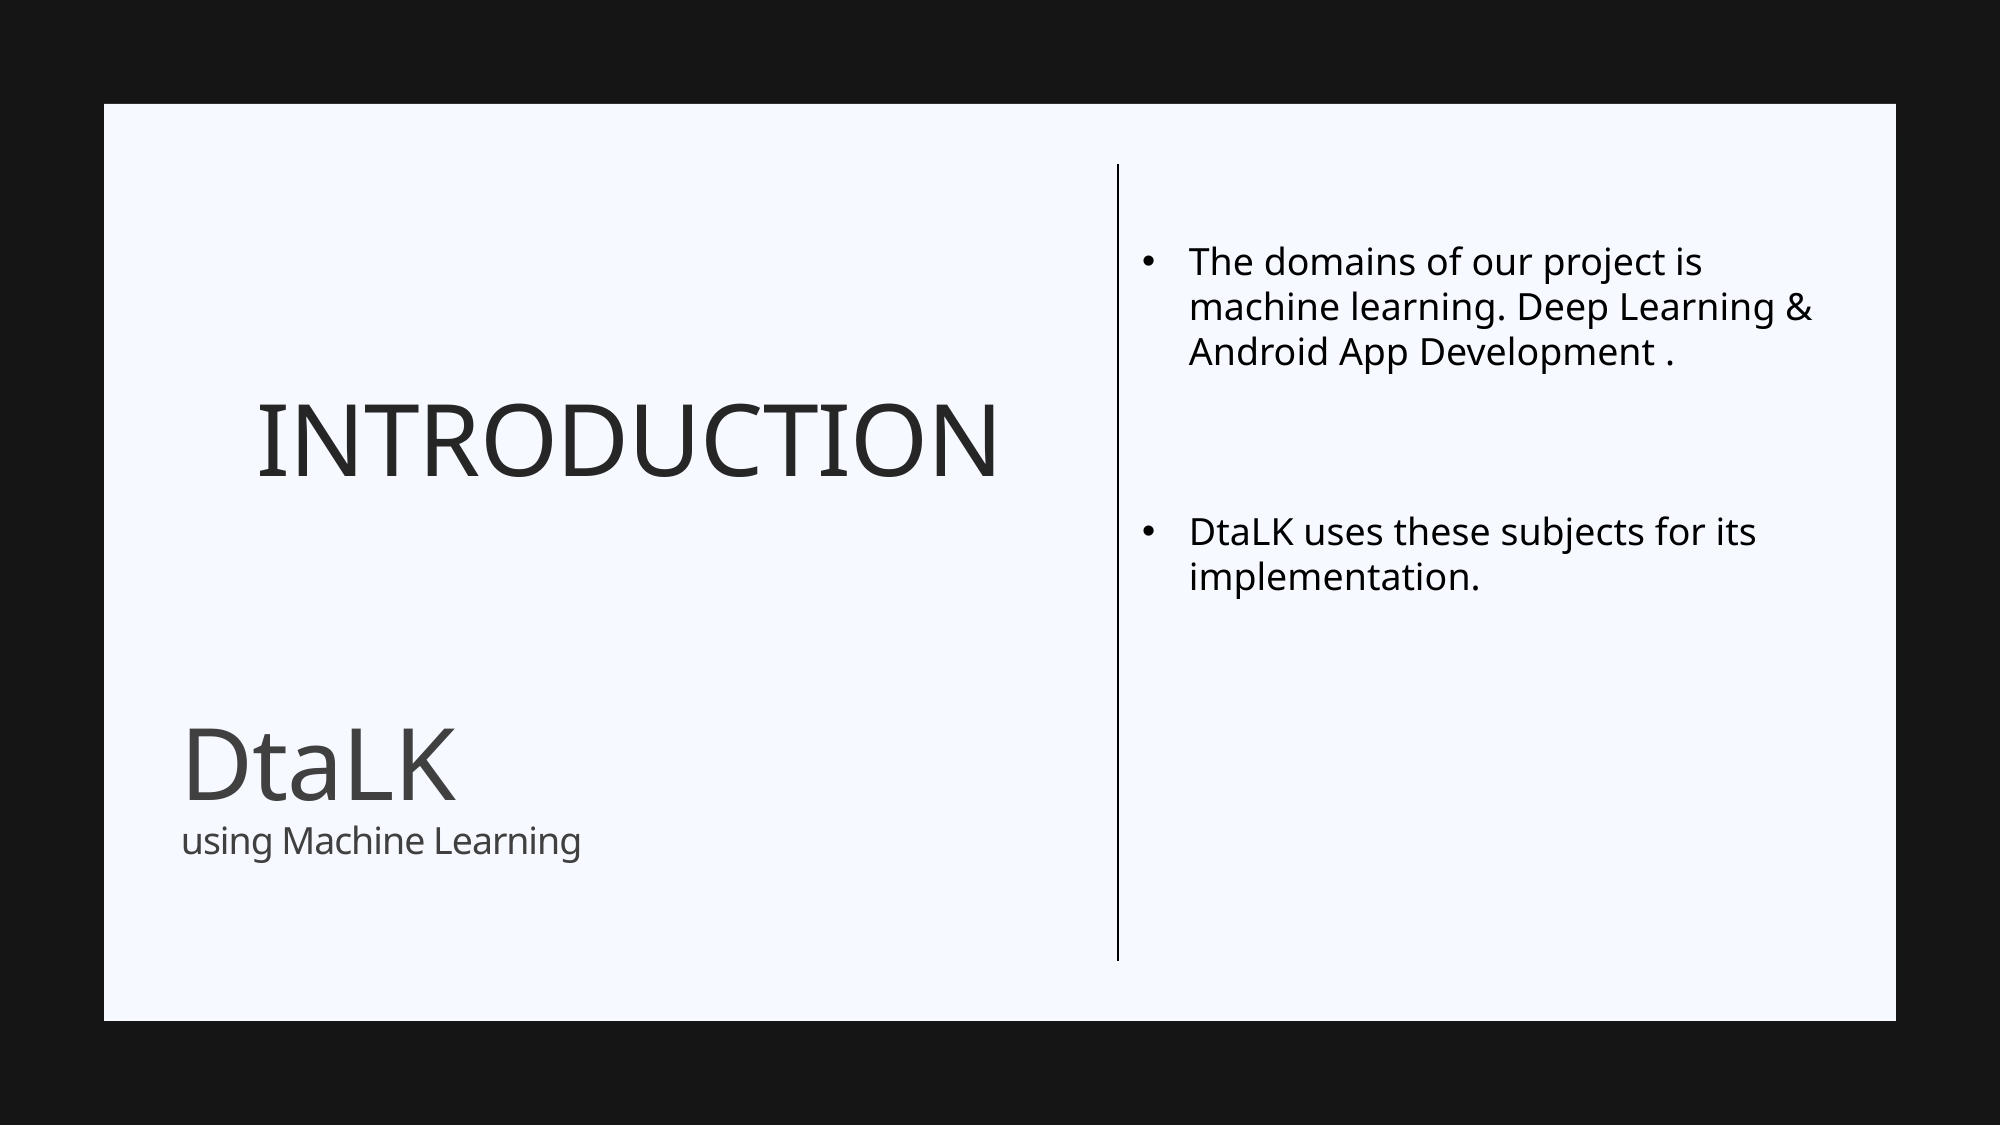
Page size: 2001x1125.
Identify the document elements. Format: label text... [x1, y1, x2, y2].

text_box The domains of our project is machine learning. Deep Learning & Android App Development .​ DtaLK uses these subjects for its implementation.​ ​ [1127, 230, 1859, 696]
title Introduction DtaLK using Machine Learning [165, 295, 1063, 958]
